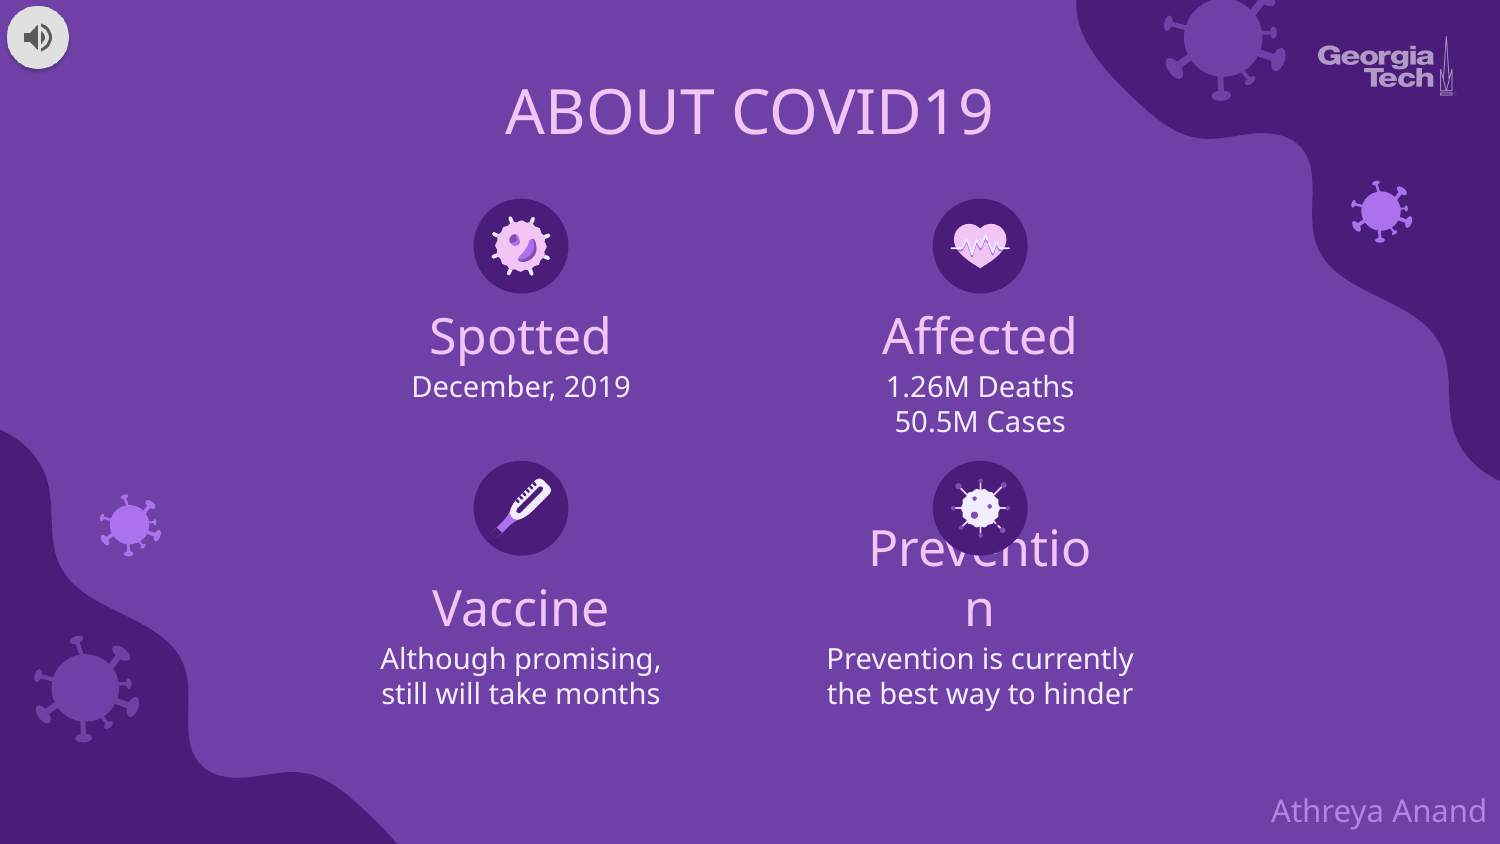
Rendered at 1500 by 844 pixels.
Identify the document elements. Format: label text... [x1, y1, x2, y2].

picture [1318, 36, 1458, 96]
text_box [949, 223, 1011, 269]
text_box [949, 478, 1011, 539]
picture [0, 0, 76, 76]
title Vaccine [393, 556, 650, 625]
text_box [492, 546, 550, 556]
subtitle December, 2019 [343, 353, 699, 497]
title Spotted [372, 284, 670, 353]
text_box [932, 198, 1028, 294]
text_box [490, 478, 552, 539]
text_box [932, 460, 1028, 546]
title ABOUT COVID19 [473, 56, 1027, 181]
subtitle Prevention is currently the best way to hinder [803, 625, 1158, 769]
title Affected [852, 284, 1109, 353]
subtitle 1.26M Deaths 50.5M Cases [803, 353, 1158, 497]
text_box [473, 460, 569, 545]
text_box [473, 198, 569, 294]
text_box Athreya Anand [1188, 767, 1500, 844]
title Prevention [852, 556, 1109, 625]
text_box [951, 546, 1009, 556]
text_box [490, 216, 552, 276]
subtitle Although promising, still will take months [343, 625, 699, 769]
